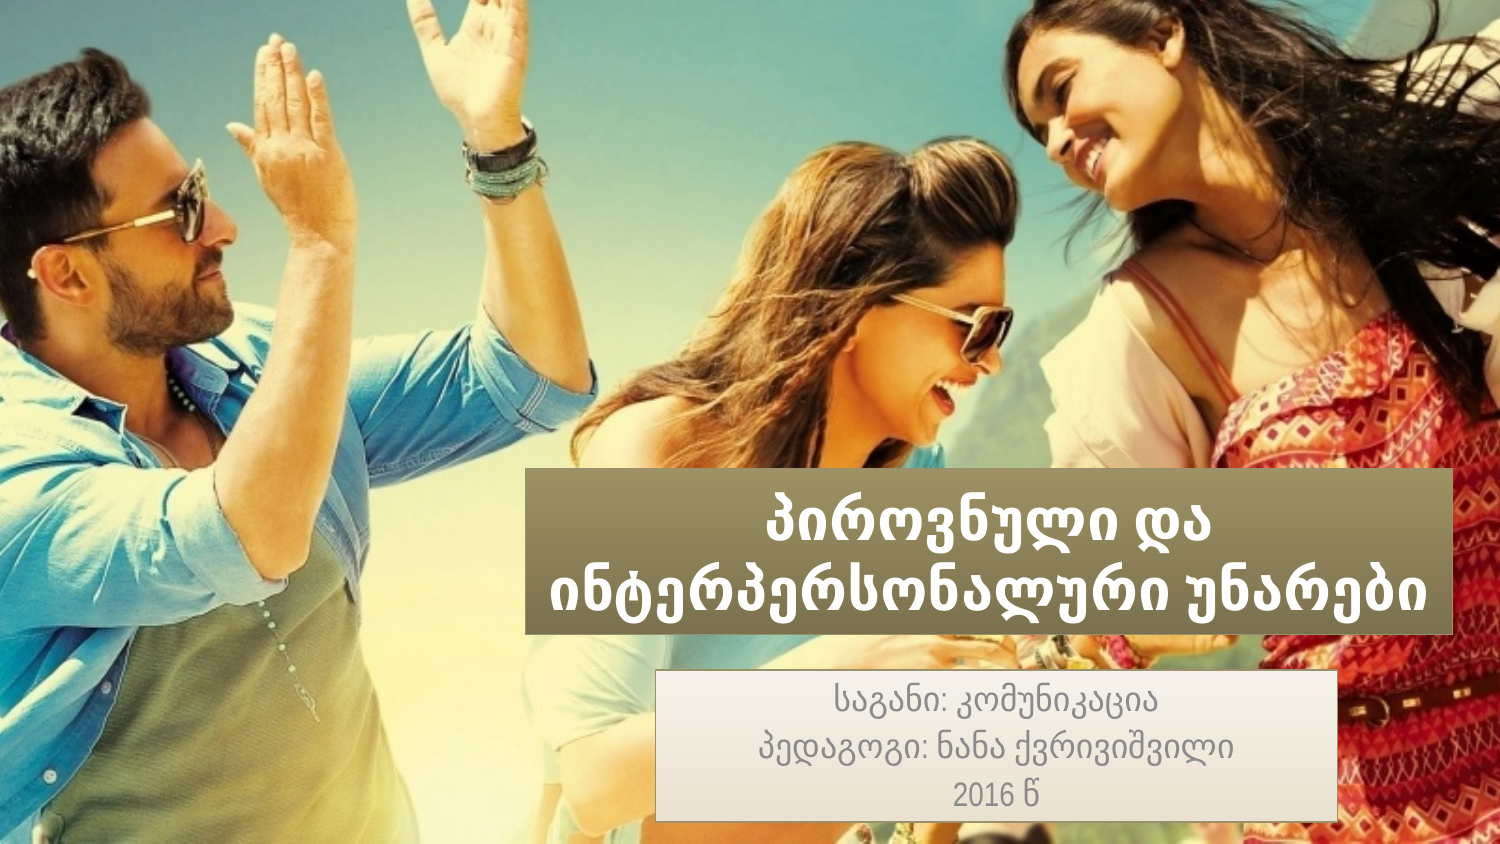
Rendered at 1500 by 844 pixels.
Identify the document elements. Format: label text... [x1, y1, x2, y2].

subtitle საგანი: კომუნიკაცია პედაგოგი: ნანა ქვრივიშვილი 2016 წ [655, 669, 1338, 823]
picture [0, 0, 1500, 844]
title პიროვნული და ინტერპერსონალური უნარები [525, 468, 1453, 635]
